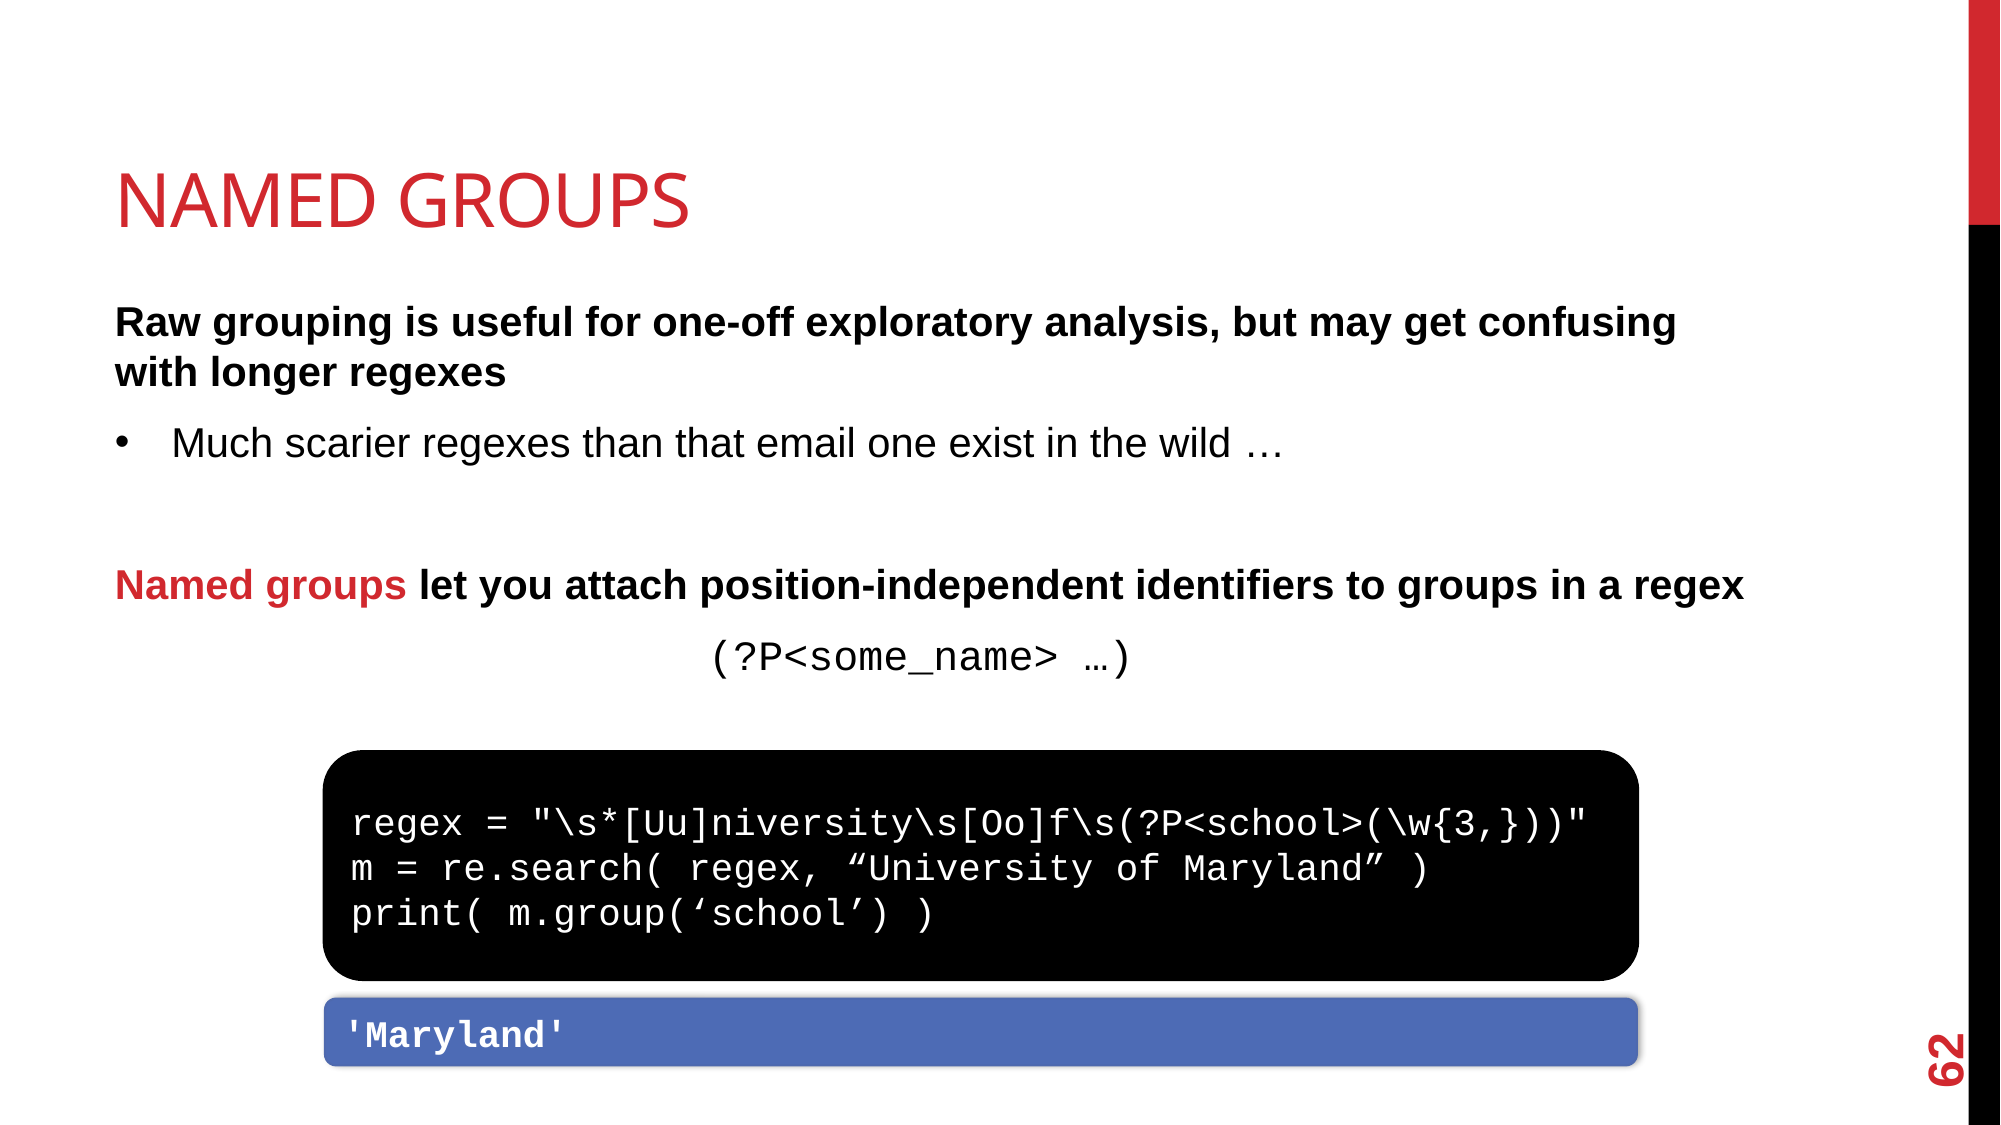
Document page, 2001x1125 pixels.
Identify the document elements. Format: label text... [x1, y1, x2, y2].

text_box regex = "\s*[Uu]niversity\s[Oo]f\s(?P<school>(\w{3,}))" m = re.search( regex, “University of Maryland” ) print( m.group(‘school’) ) [322, 750, 1640, 982]
text_box 'Maryland' [323, 997, 1638, 1067]
slide_number 62 [1903, 887, 1984, 1104]
list Raw grouping is useful for one-off exploratory analysis, but may get confusing with longer regexes Much scarier regexes than that email one exist in the wild … Named groups let you attach position-independent identifiers to groups in a regex (?P<some_name> …) [99, 287, 1767, 1005]
title Named Groups [99, 25, 1367, 250]
